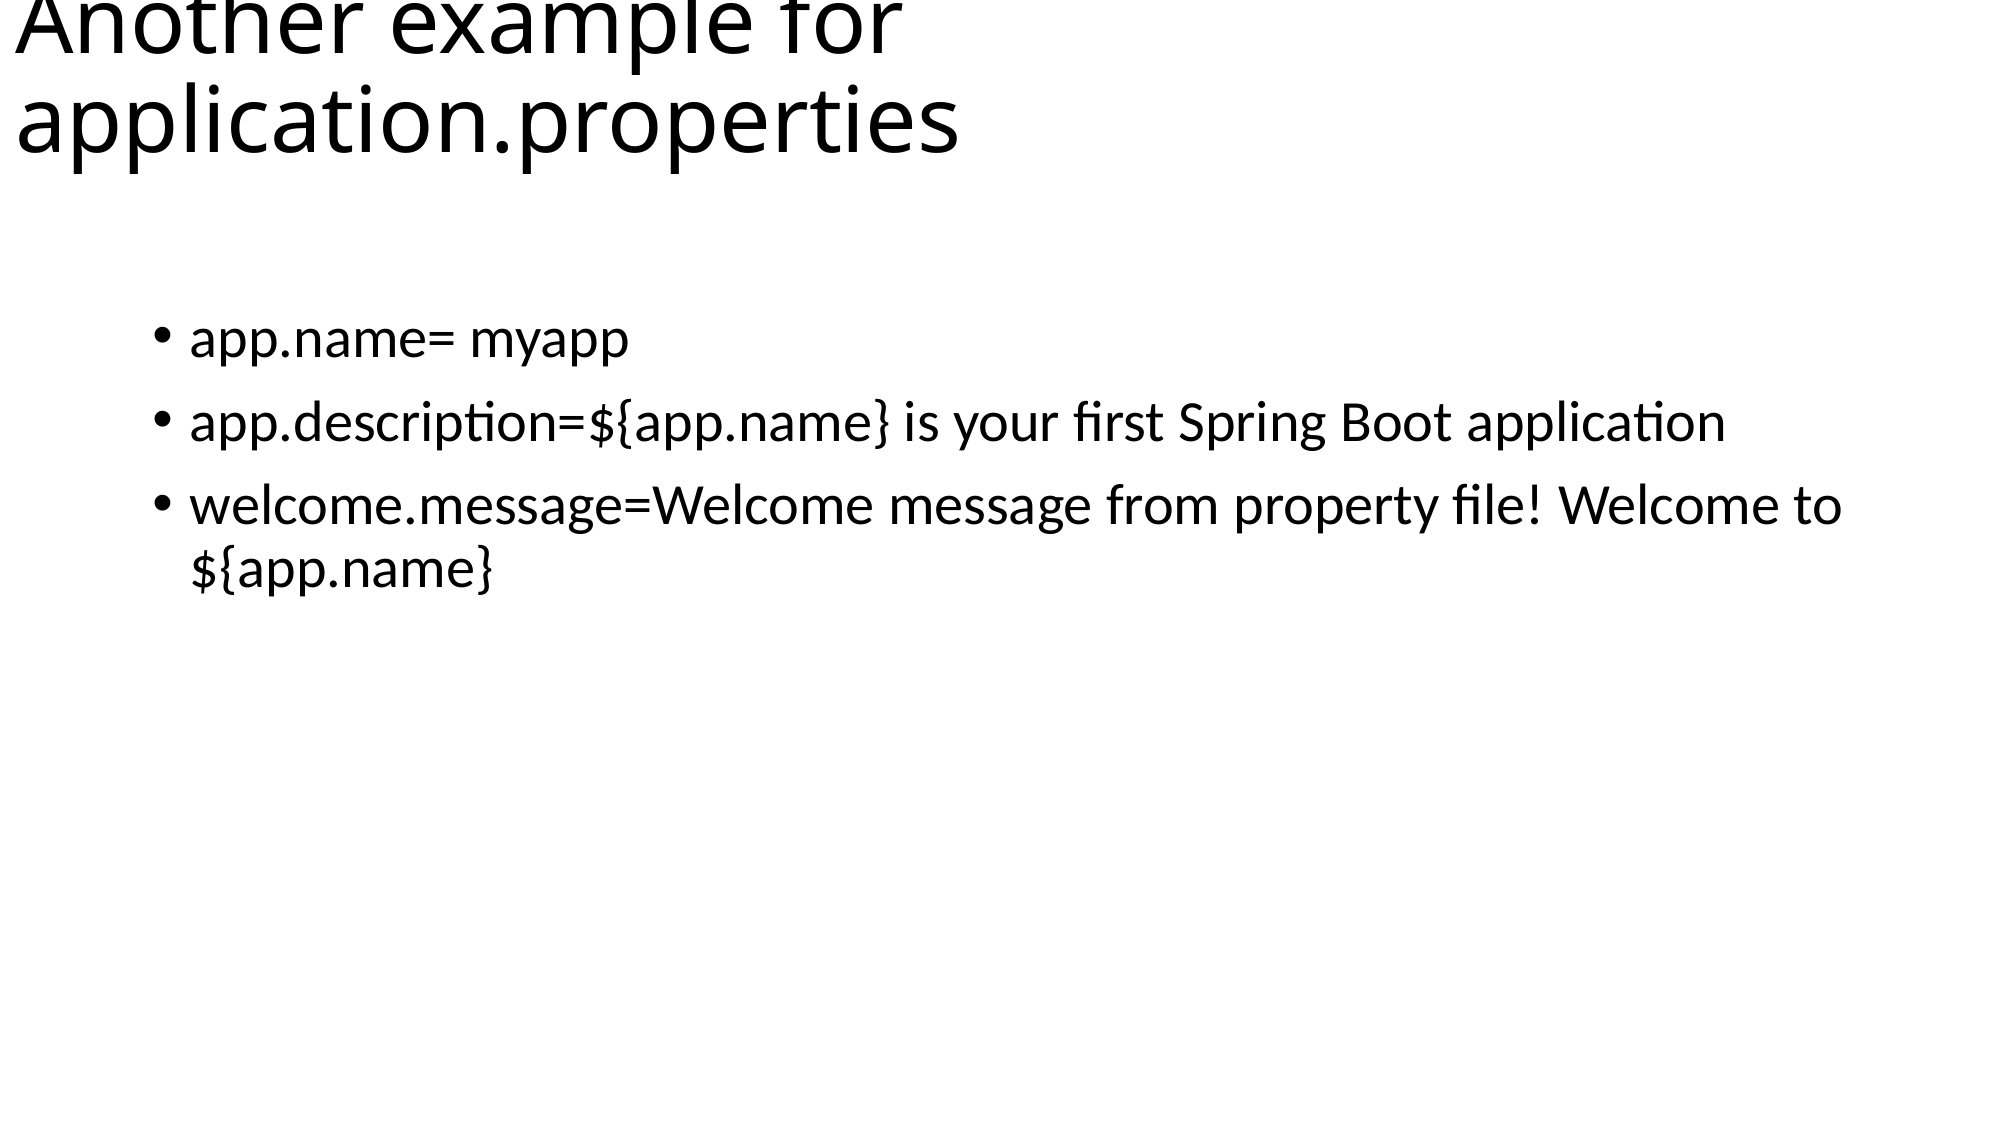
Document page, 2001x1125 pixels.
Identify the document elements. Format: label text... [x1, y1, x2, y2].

title Another example for application.properties [0, 0, 1725, 147]
list app.name= myapp app.description=${app.name} is your first Spring Boot application welcome.message=Welcome message from property file! Welcome to ${app.name} [137, 299, 1863, 1014]
